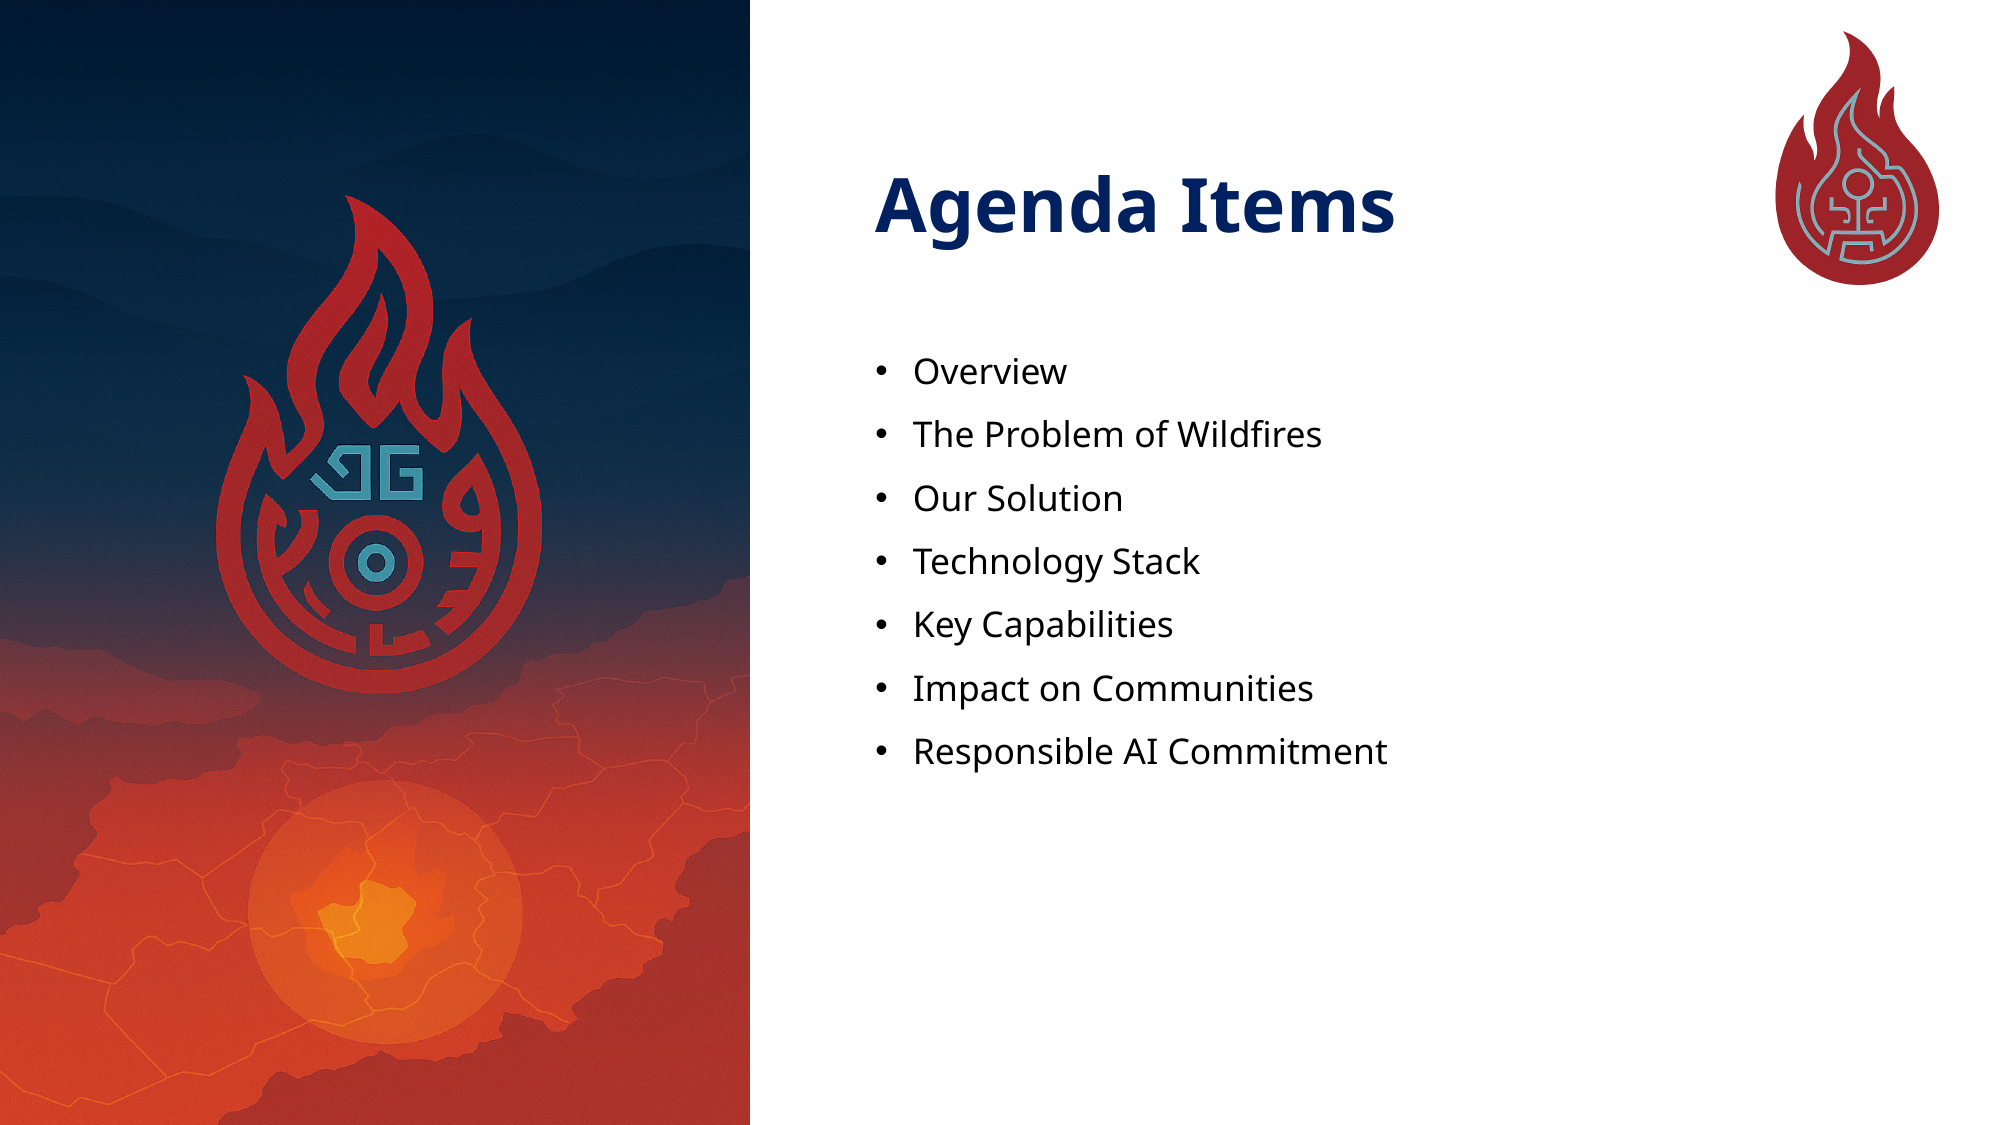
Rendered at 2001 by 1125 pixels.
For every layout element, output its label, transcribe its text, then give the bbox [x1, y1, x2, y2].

picture [1716, 18, 2000, 303]
picture [0, 0, 750, 1125]
title Agenda Items [860, 160, 1639, 401]
list Overview The Problem of Wildfires Our Solution Technology Stack Key Capabilities Impact on Communities Responsible AI Commitment [860, 341, 1627, 960]
